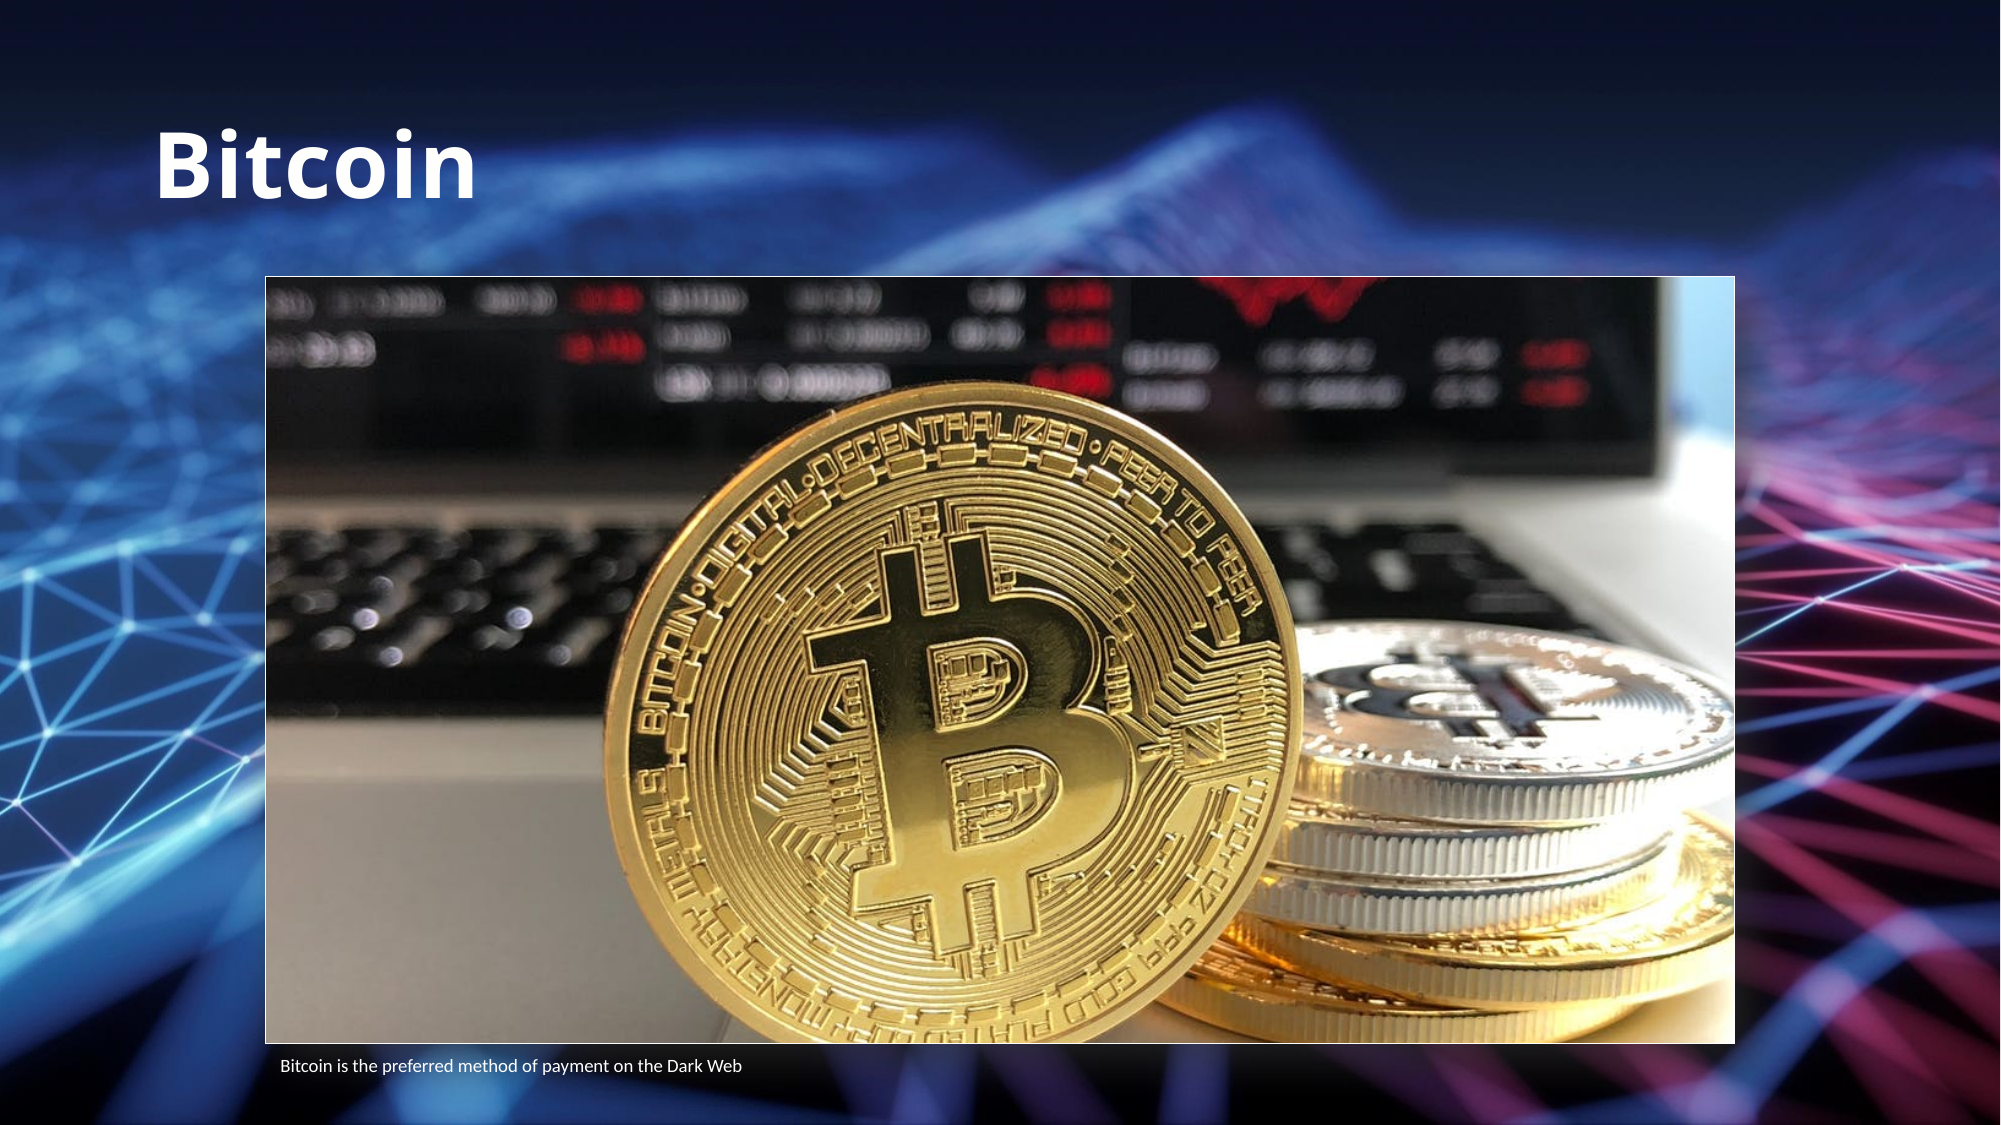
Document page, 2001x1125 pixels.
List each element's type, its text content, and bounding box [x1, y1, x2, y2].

title Bitcoin [137, 59, 1863, 278]
picture [0, 0, 2001, 1125]
text_box Bitcoin is the preferred method of payment on the Dark Web [265, 1046, 1535, 1084]
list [265, 276, 1735, 1044]
